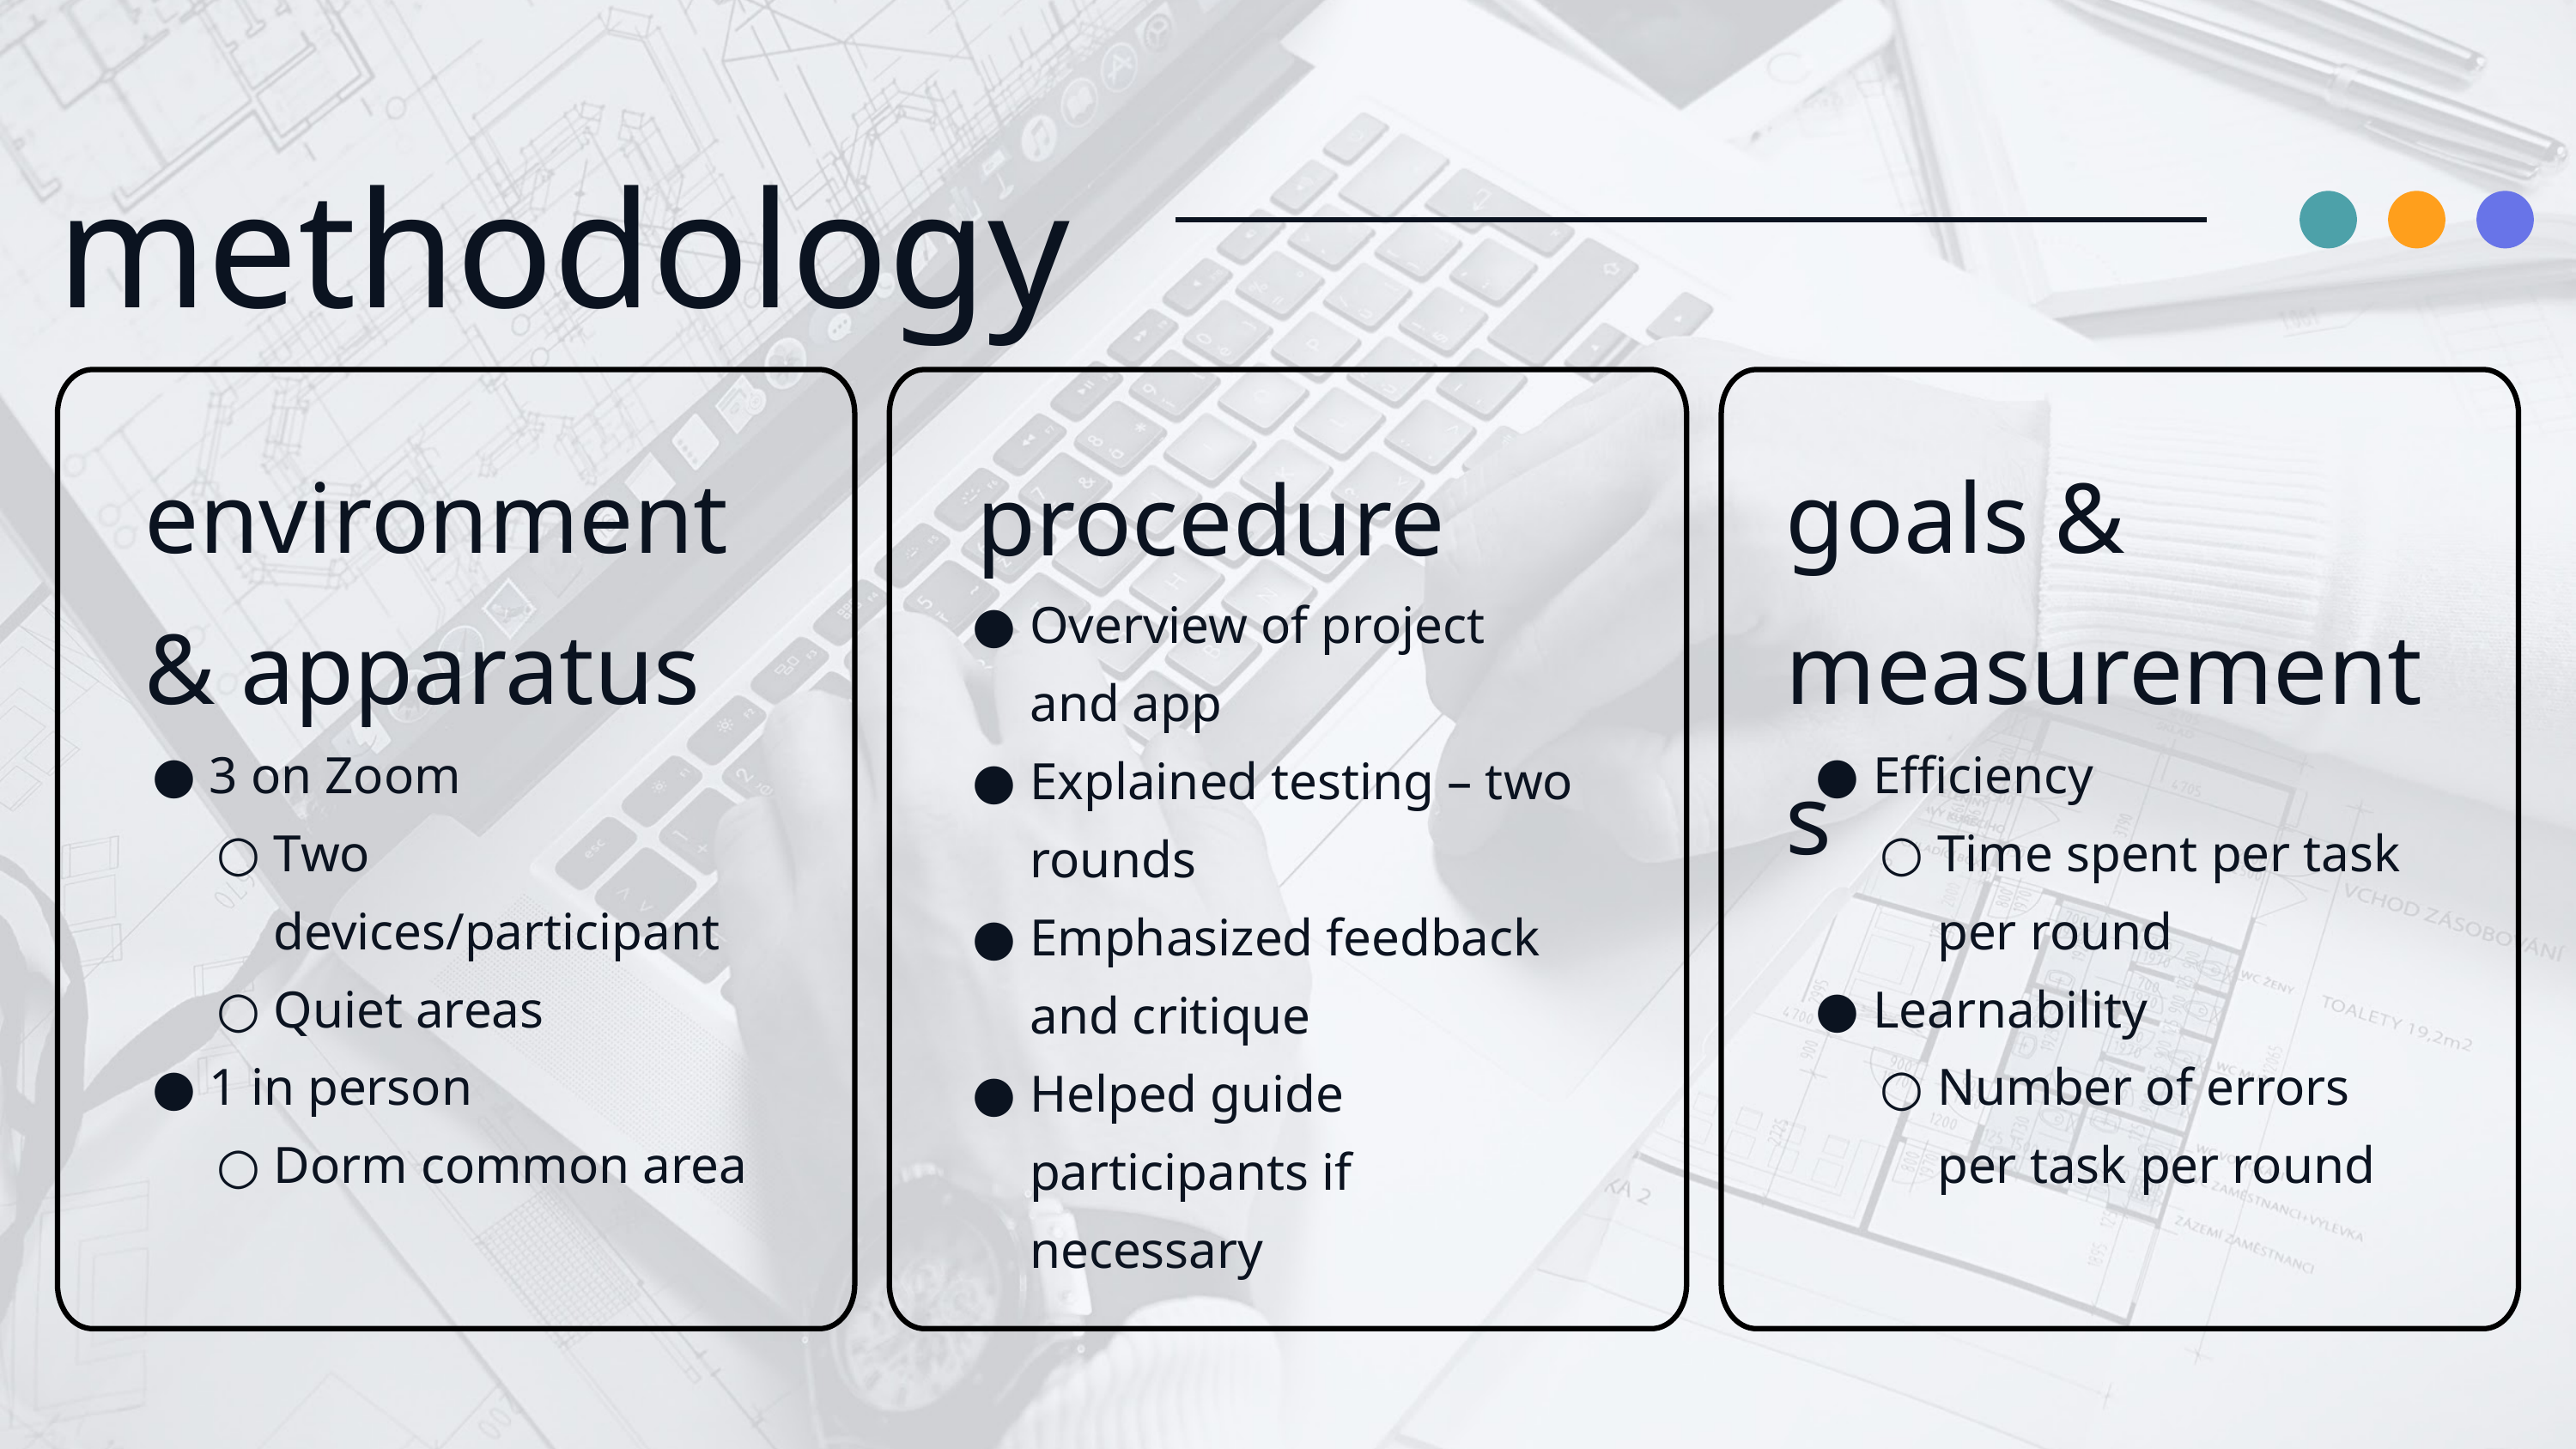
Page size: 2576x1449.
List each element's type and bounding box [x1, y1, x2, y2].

text_box [2476, 191, 2535, 249]
text_box [2387, 191, 2446, 249]
text_box [0, 0, 2576, 1449]
